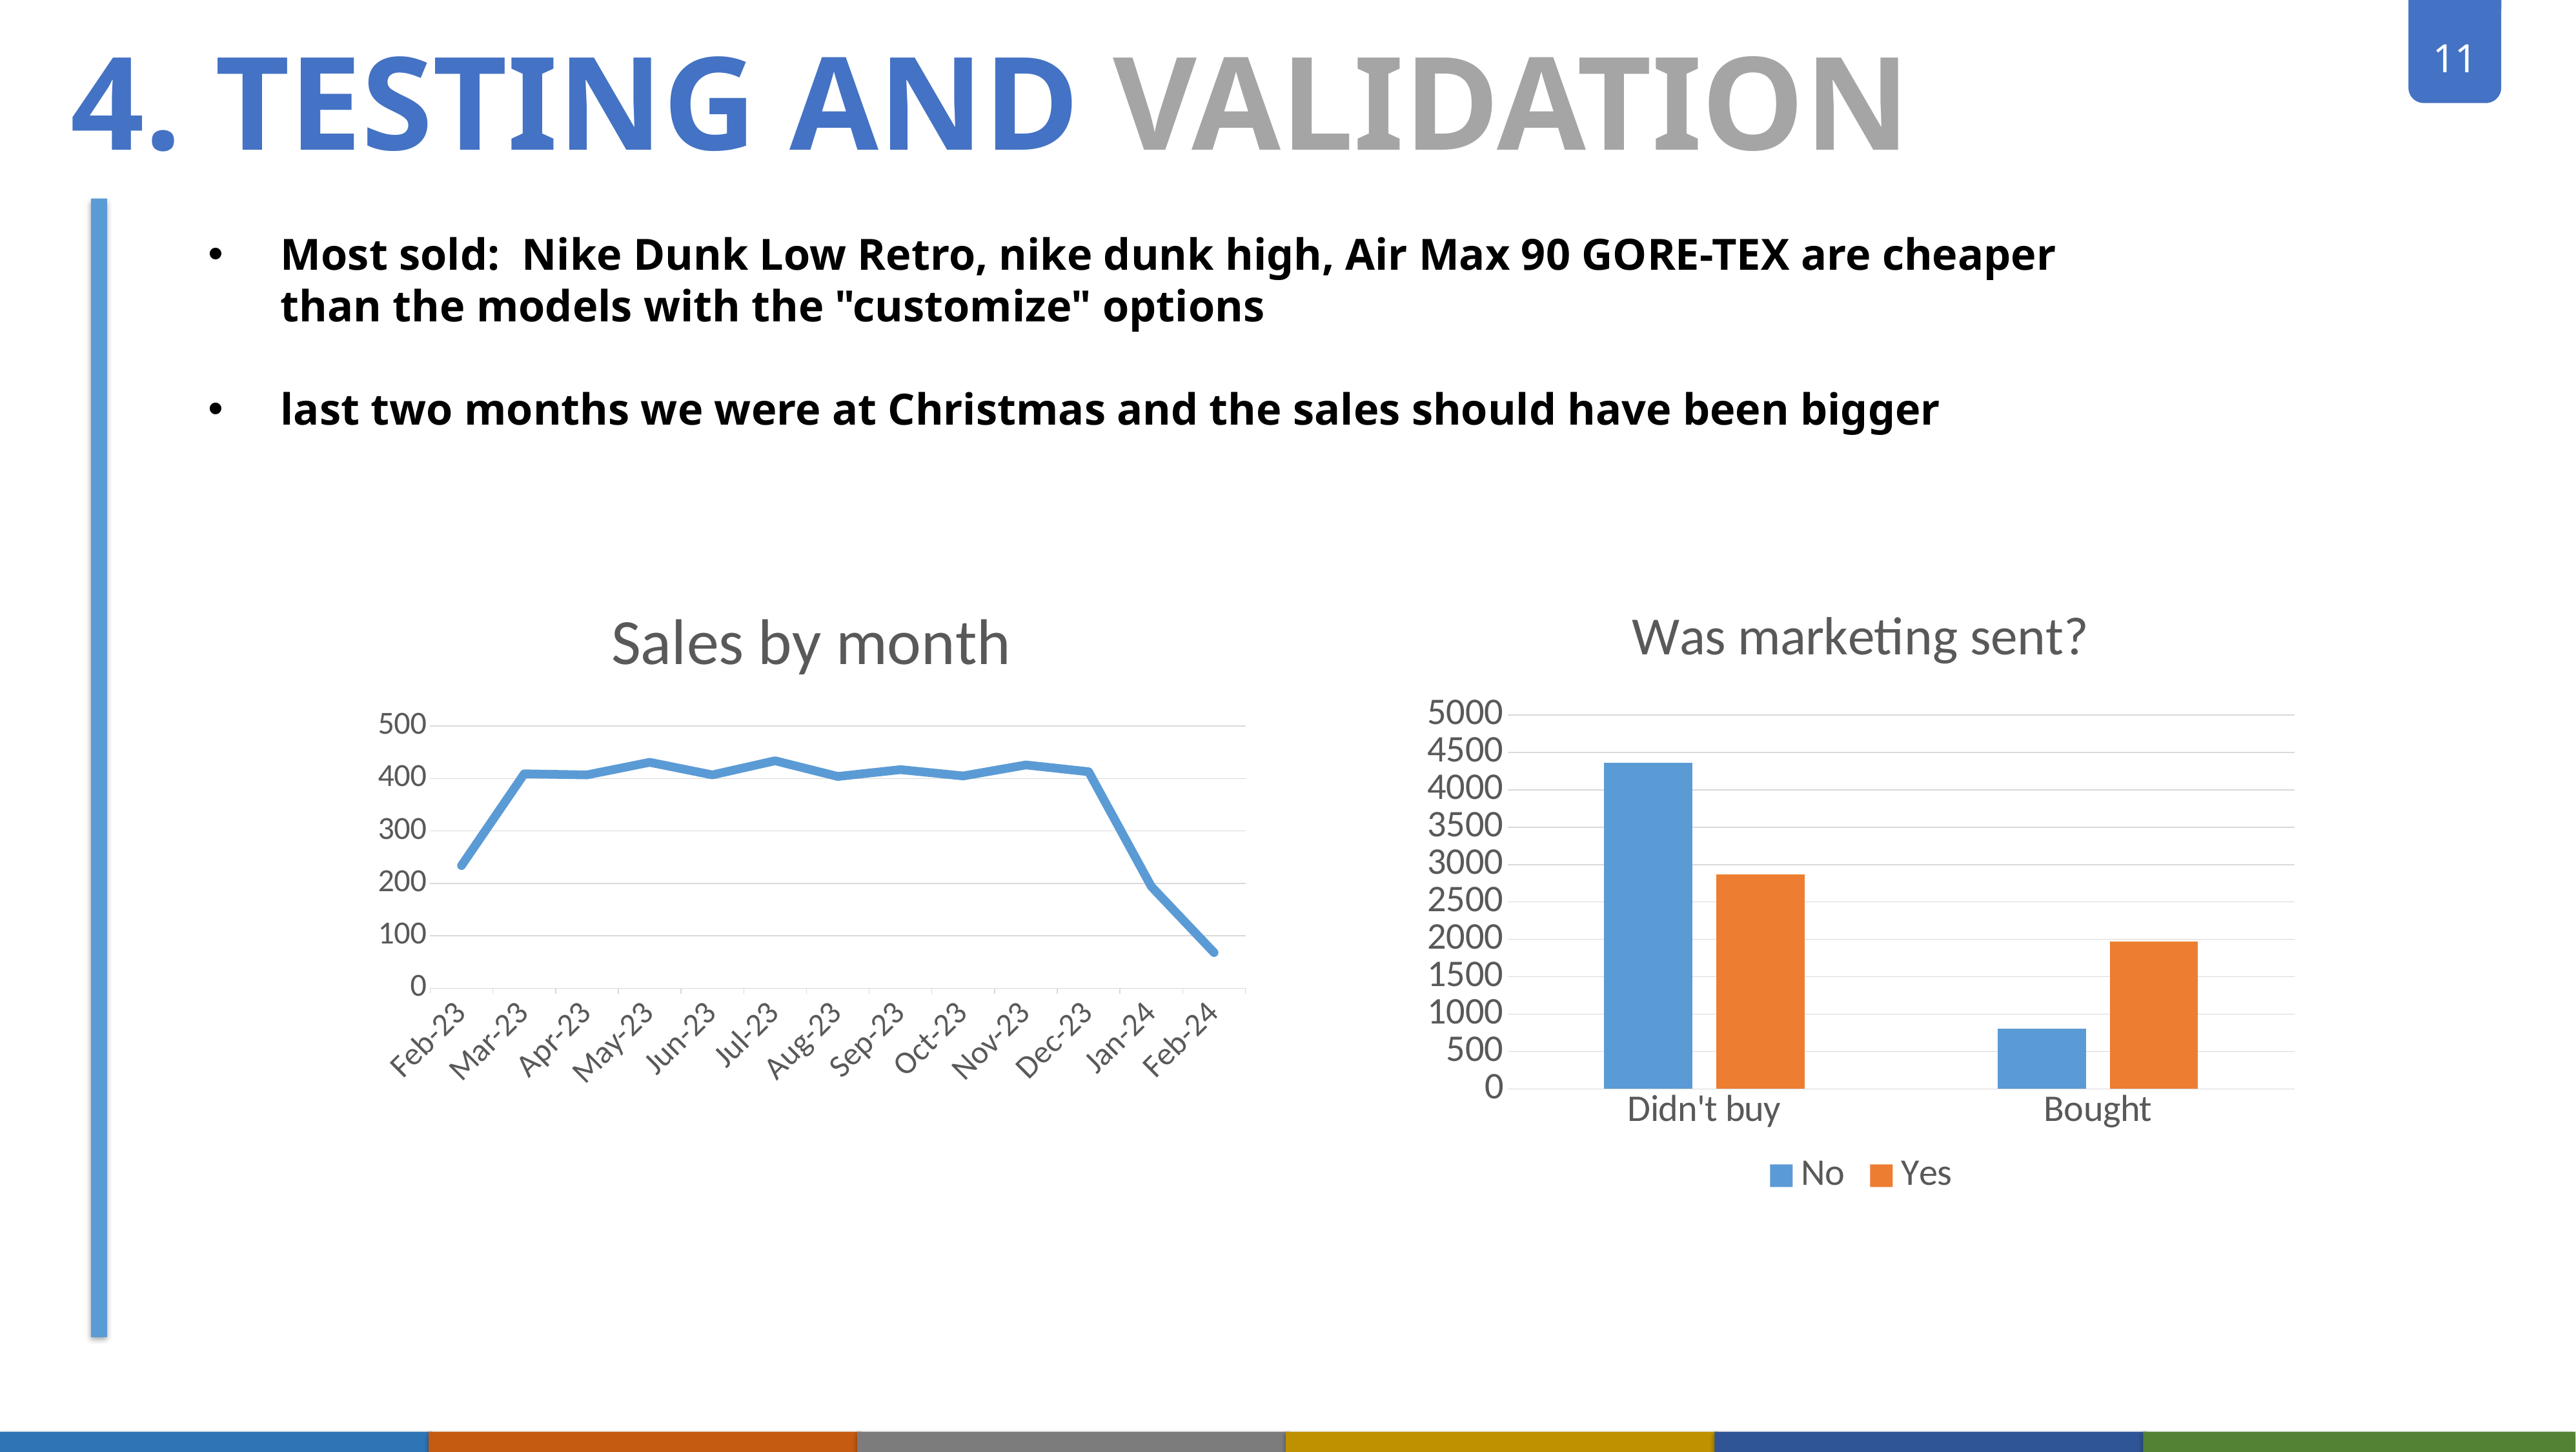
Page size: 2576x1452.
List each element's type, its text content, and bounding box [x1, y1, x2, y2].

chart [1408, 580, 2313, 1202]
text_box Most sold: Nike Dunk Low Retro, nike dunk high, Air Max 90 GORE-TEX are cheaper than the models with the "customize" options last two months we were at Christmas and the sales should have been bigger [198, 222, 2119, 490]
text_box [90, 198, 108, 1338]
chart [360, 580, 1264, 1102]
text_box 4. TESTING AND VALIDATION [61, 15, 2119, 181]
